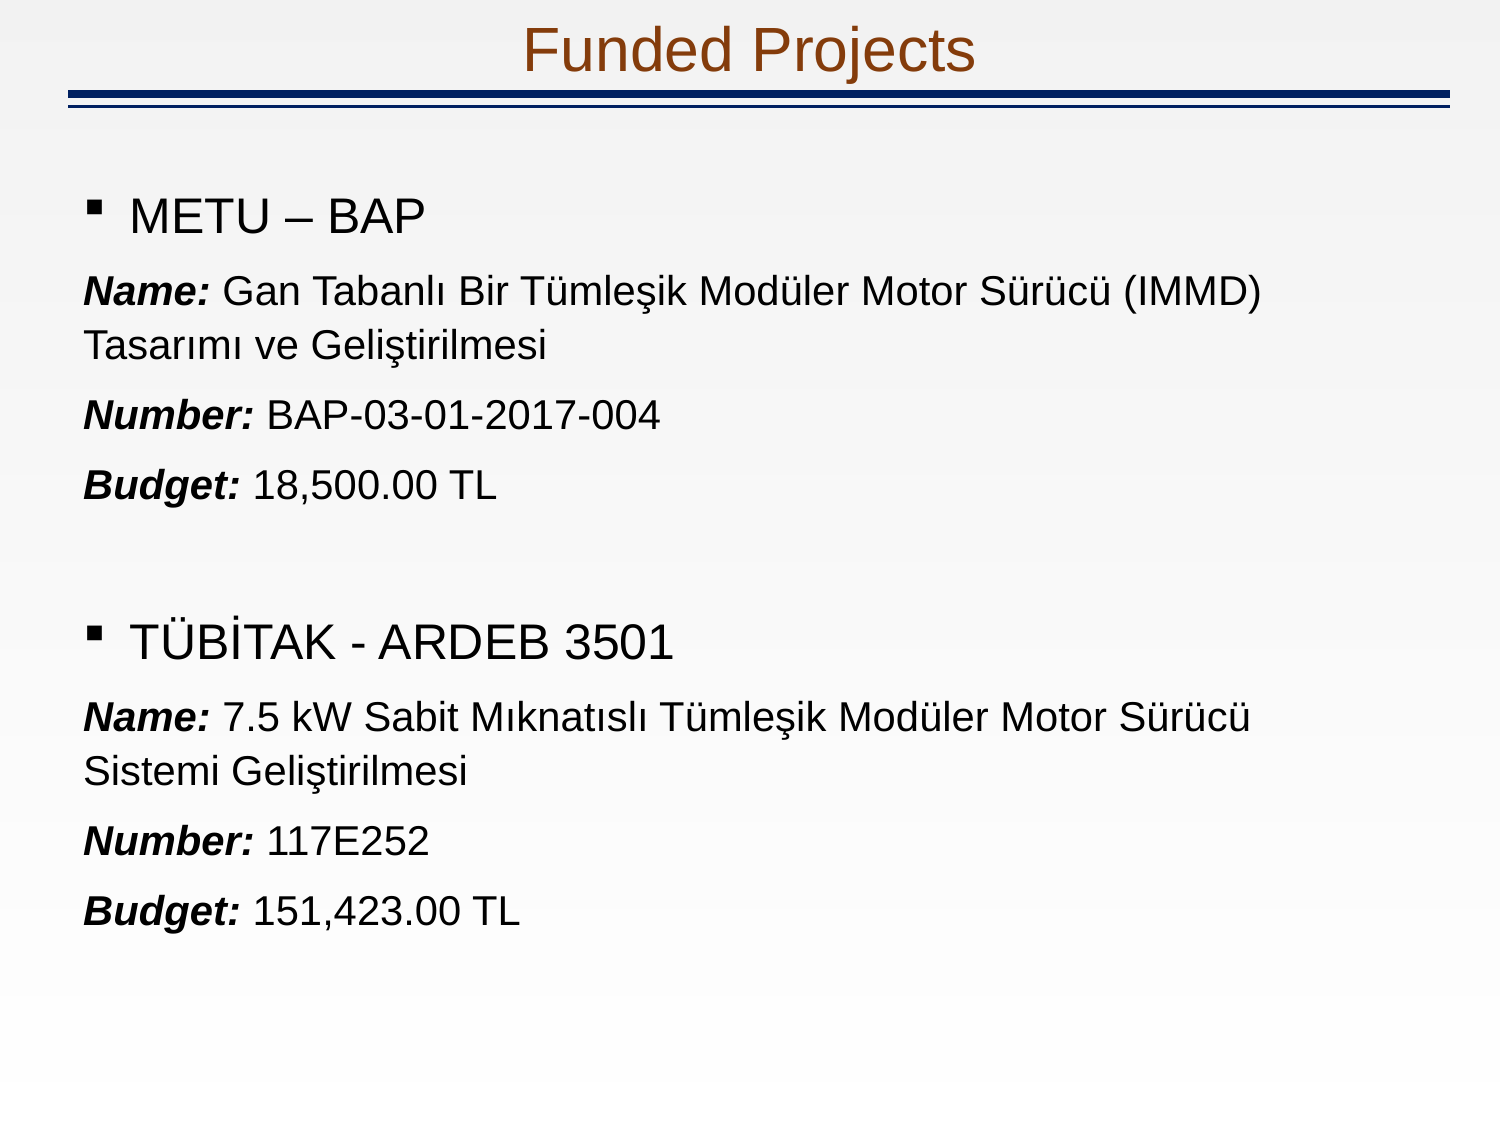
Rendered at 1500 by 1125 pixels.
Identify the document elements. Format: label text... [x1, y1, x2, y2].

text_box METU – BAP Name: Gan Tabanlı Bir Tümleşik Modüler Motor Sürücü (IMMD) Tasarımı ve Geliştirilmesi Number: BAP-03-01-2017-004 Budget: 18,500.00 TL TÜBİTAK - ARDEB 3501 Name: 7.5 kW Sabit Mıknatıslı Tümleşik Modüler Motor Sürücü Sistemi Geliştirilmesi Number: 117E252 Budget: 151,423.00 TL [68, 172, 1366, 941]
text_box Funded Projects [0, 1, 1500, 92]
